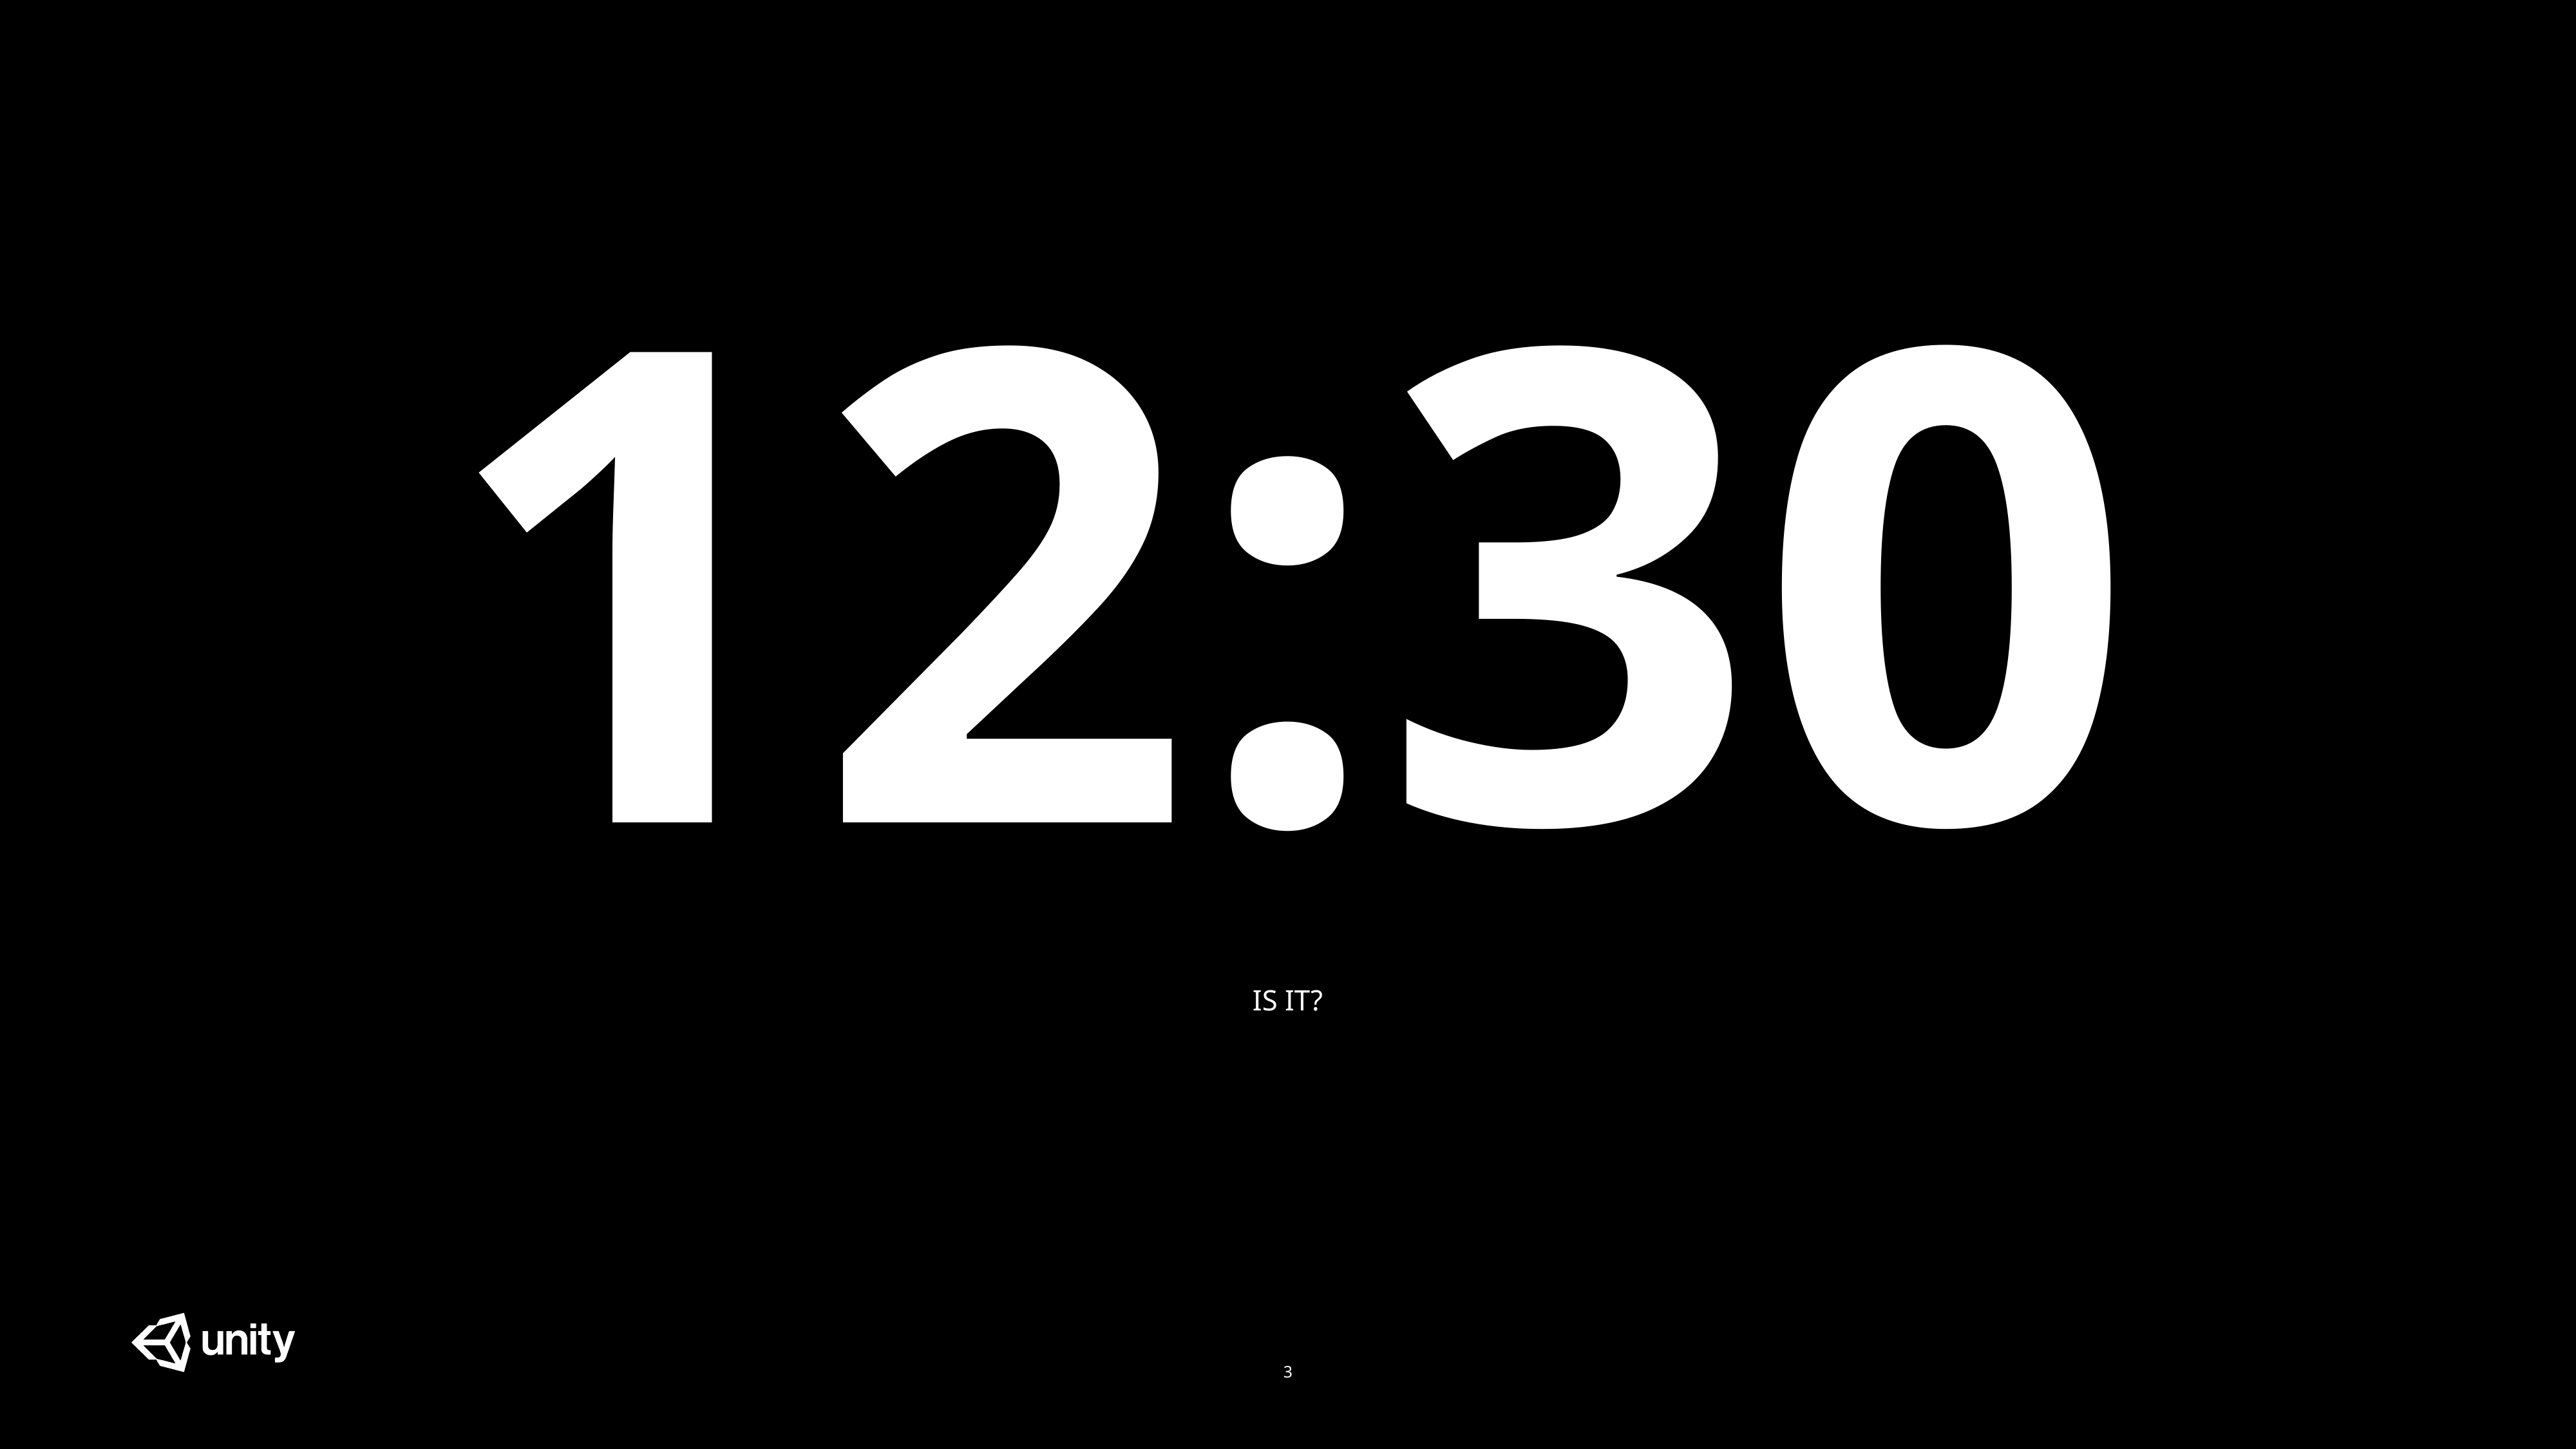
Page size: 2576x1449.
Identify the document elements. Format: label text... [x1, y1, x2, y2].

slide_number 3 [1211, 1338, 1365, 1449]
picture [101, 1283, 325, 1402]
text_box 12:30 IS IT? [229, 243, 2347, 1171]
